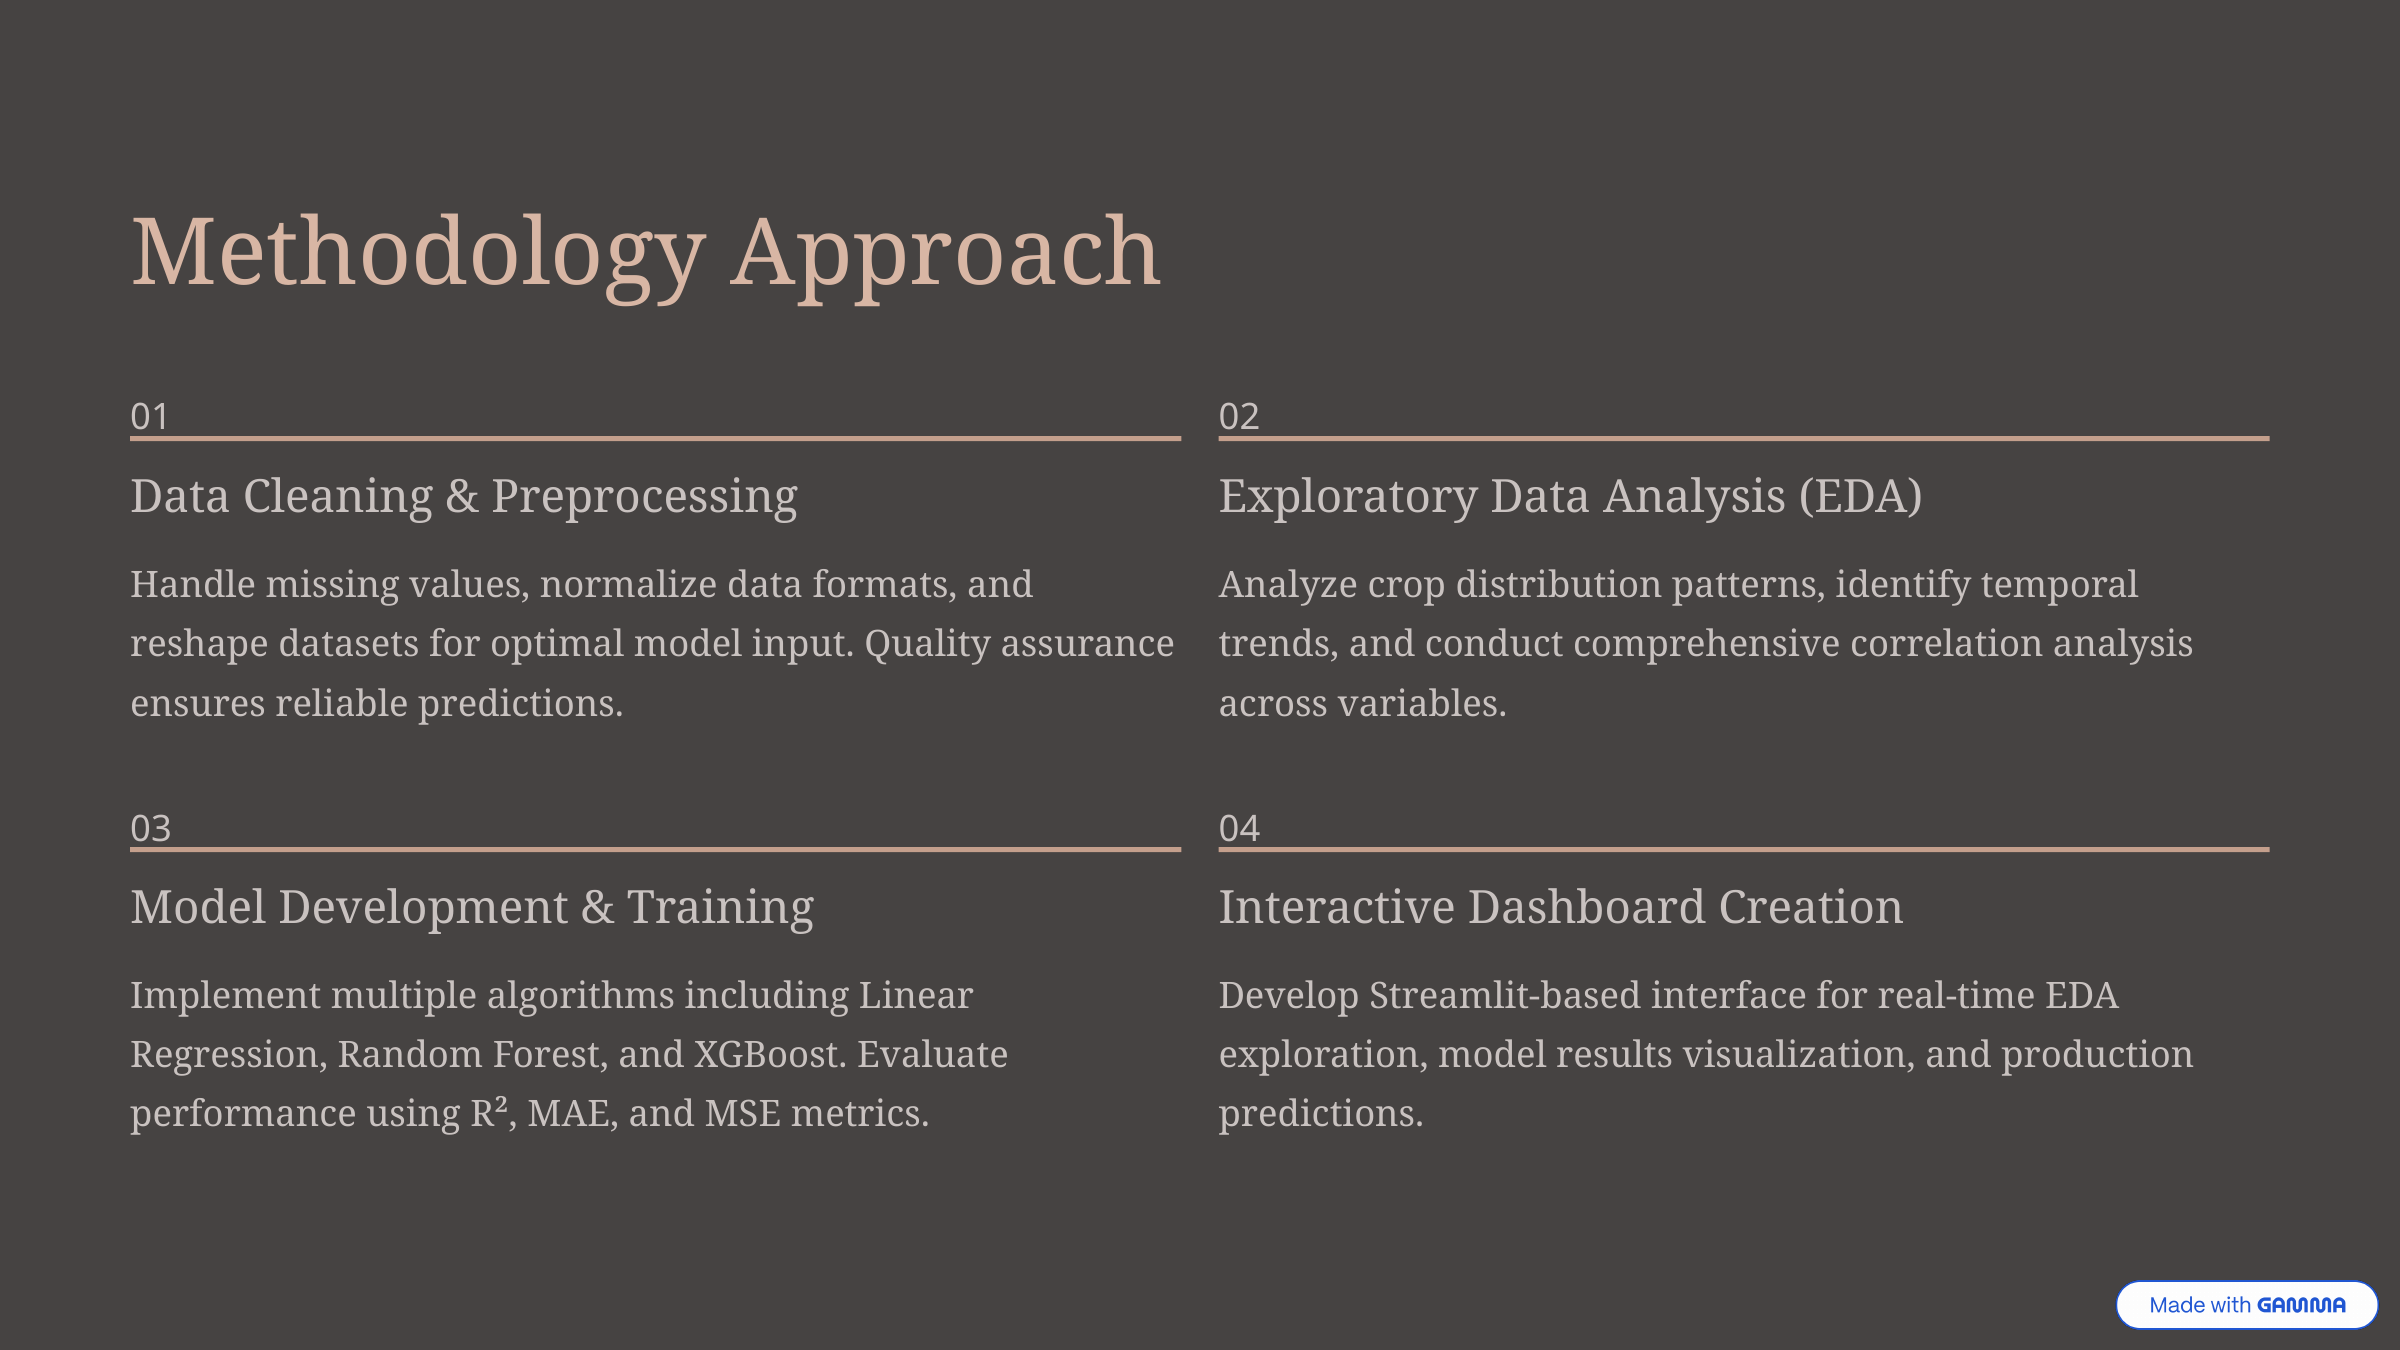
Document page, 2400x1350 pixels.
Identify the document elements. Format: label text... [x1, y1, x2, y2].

text_box [1218, 436, 2270, 442]
text_box 01 [130, 377, 168, 425]
text_box Interactive Dashboard Creation [1218, 875, 1867, 934]
text_box Exploratory Data Analysis (EDA) [1218, 464, 1898, 523]
text_box Implement multiple algorithms including Linear Regression, Random Forest, and XGBoost. Evaluate performance using R², MAE, and MSE metrics. [130, 956, 1182, 1135]
text_box 04 [1218, 788, 1256, 836]
text_box [130, 436, 1182, 442]
text_box 02 [1218, 377, 1256, 425]
text_box Handle missing values, normalize data formats, and reshape datasets for optimal model input. Quality assurance ensures reliable predictions. [130, 545, 1182, 724]
text_box Analyze crop distribution patterns, identify temporal trends, and conduct comprehensive correlation analysis across variables. [1218, 545, 2270, 724]
text_box Develop Streamlit-based interface for real-time EDA exploration, model results visualization, and production predictions. [1218, 956, 2270, 1135]
text_box Methodology Approach [130, 187, 1094, 304]
text_box [1218, 847, 2270, 853]
text_box 03 [130, 788, 168, 836]
text_box [130, 847, 1182, 853]
text_box Model Development & Training [130, 875, 780, 934]
picture [2106, 1271, 2389, 1339]
text_box Data Cleaning & Preprocessing [130, 464, 765, 523]
